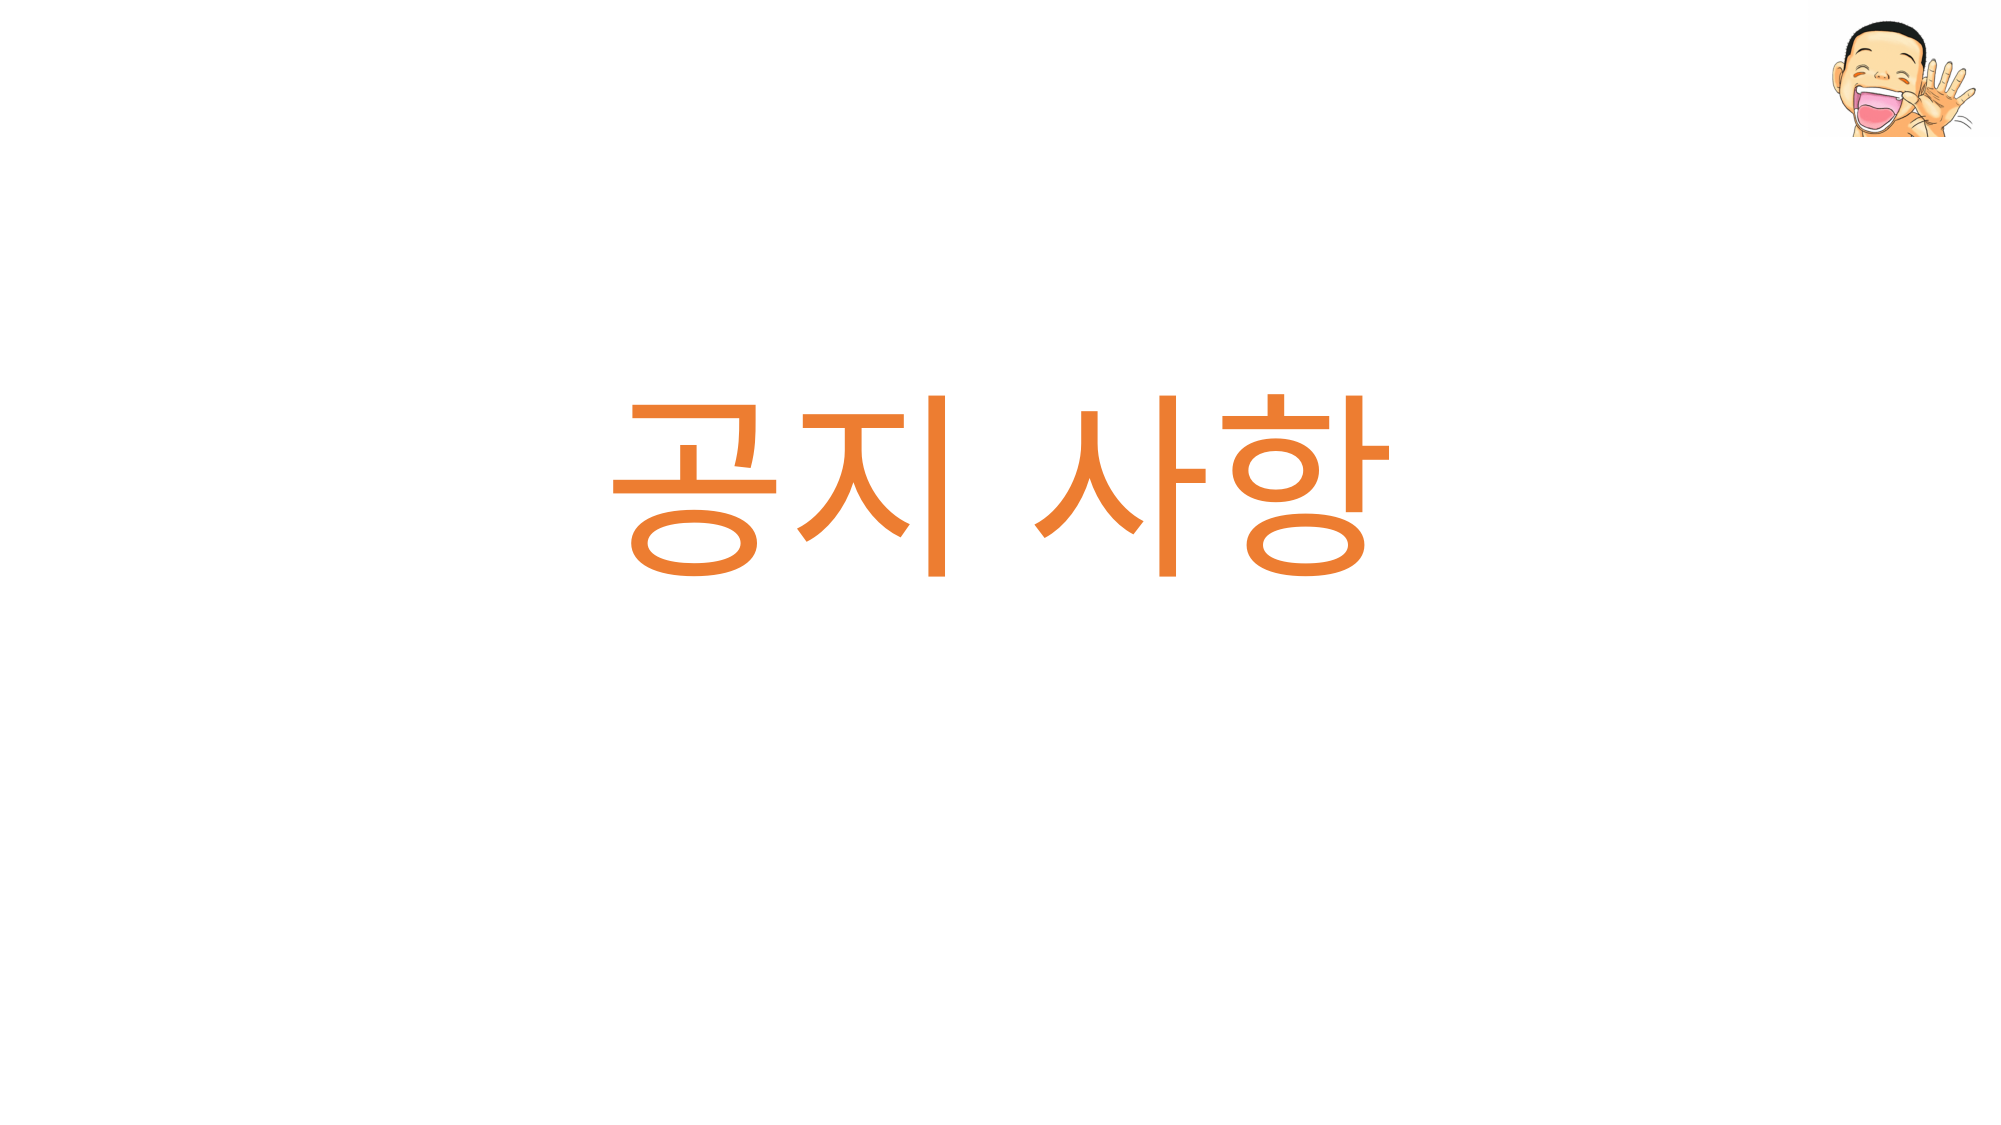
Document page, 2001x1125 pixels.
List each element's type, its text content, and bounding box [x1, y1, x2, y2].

picture [1808, 0, 2000, 137]
text_box 공지 사항 [0, 234, 2000, 609]
